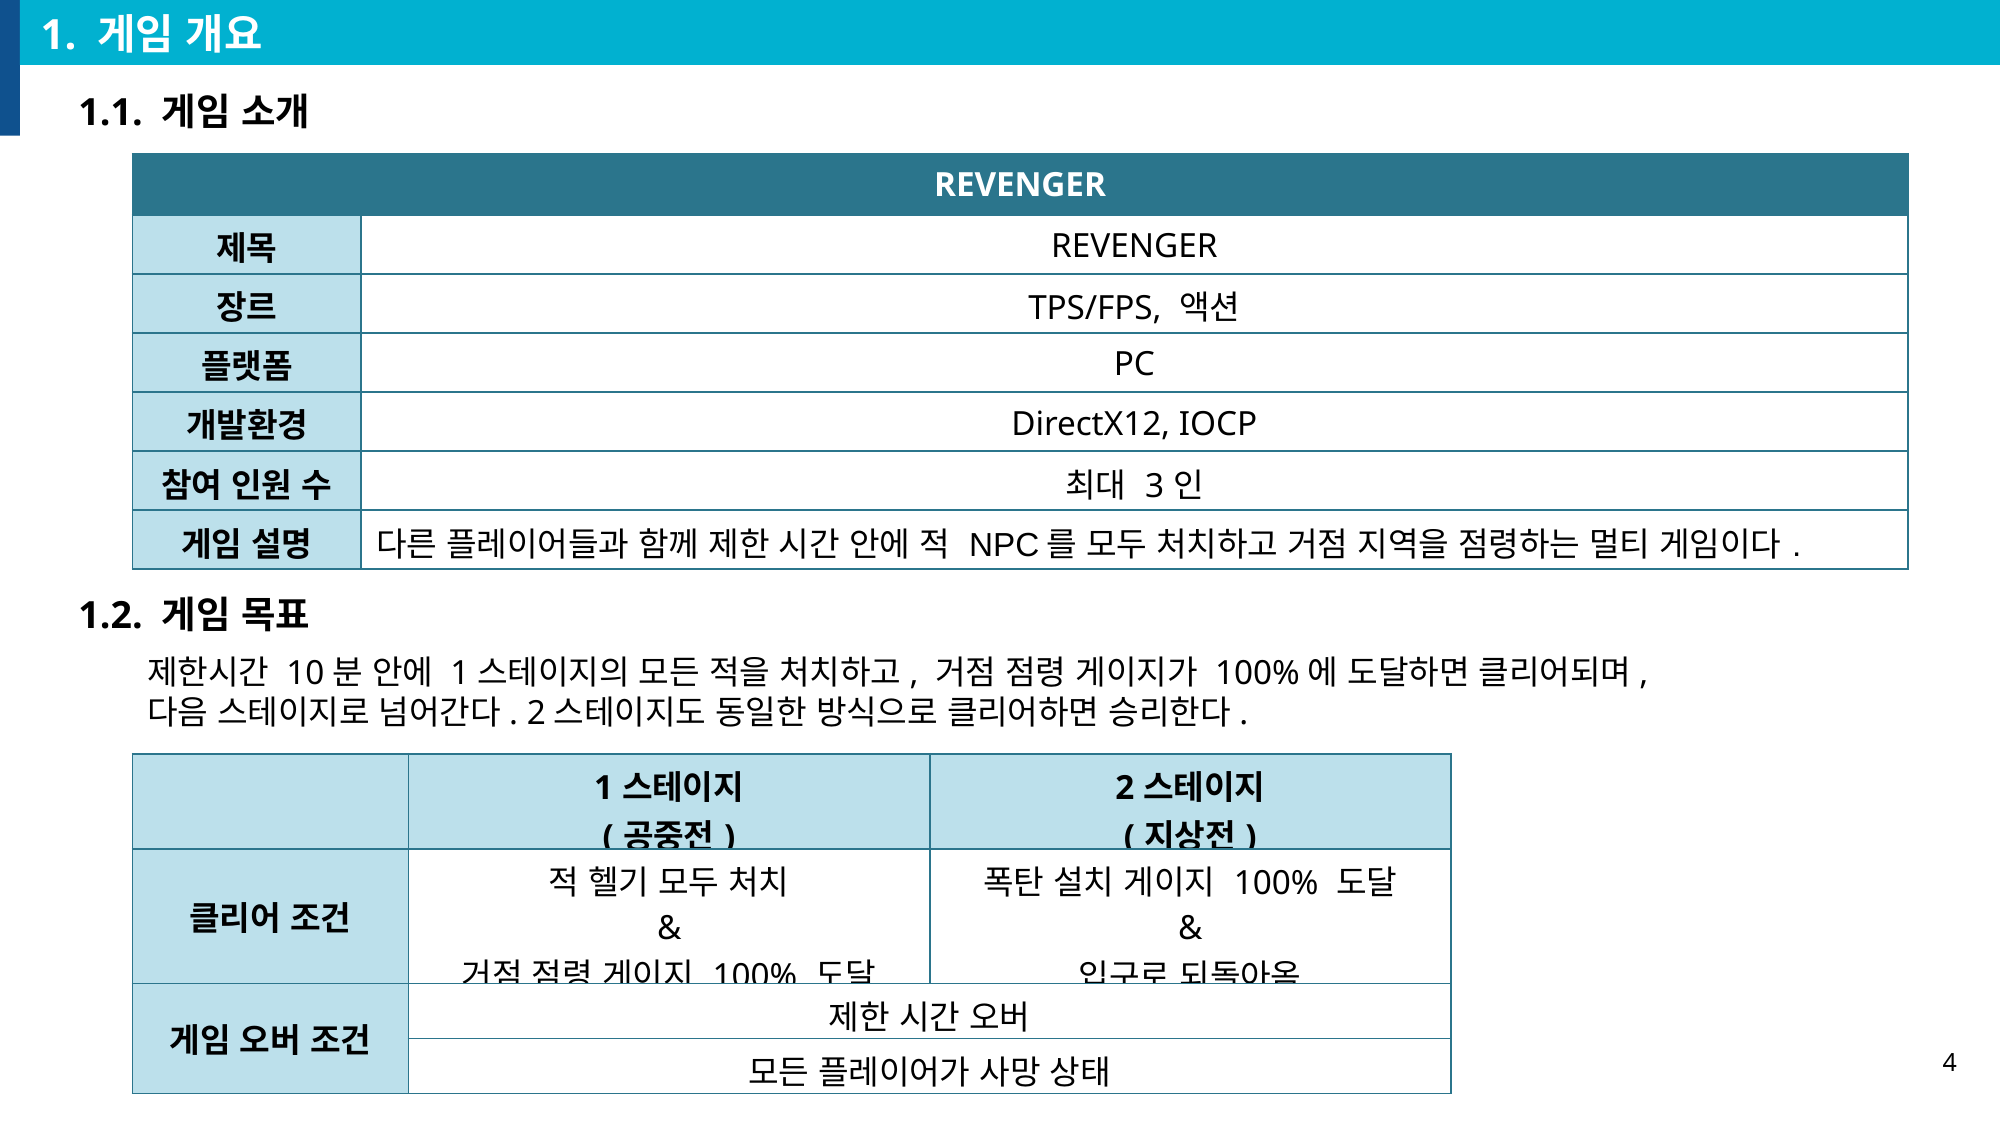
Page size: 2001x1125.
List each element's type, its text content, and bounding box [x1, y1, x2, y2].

table_cell 제한 시간 오버 [409, 984, 1450, 1038]
text_box 1. 게임 개요 [19, 0, 2000, 66]
table_cell 게임 설명 [133, 511, 360, 568]
table_cell DirectX12, IOCP [362, 393, 1907, 450]
table_cell 제목 [133, 216, 360, 273]
table_cell 폭탄 설치 게이지 100% 도달 & 입구로 되돌아옴 [931, 850, 1450, 983]
table_cell 개발환경 [133, 393, 360, 450]
text_box 1.1. 게임 소개 [63, 80, 487, 140]
table_cell 클리어 조건 [133, 850, 408, 983]
table_cell REVENGER [362, 216, 1907, 273]
table_cell 참여 인원 수 [133, 452, 360, 509]
table_header 1스테이지 (공중전) [409, 755, 929, 848]
table_header [133, 755, 408, 848]
table_cell PC [362, 334, 1907, 391]
table_cell 게임 오버 조건 [133, 984, 408, 1093]
table_header REVENGER [133, 155, 1907, 214]
text_box 1.2. 게임 목표 [63, 583, 487, 644]
table_cell 플랫폼 [133, 334, 360, 391]
table_cell TPS/FPS, 액션 [362, 275, 1907, 332]
text_box 제한시간 10분 안에 1스테이지의 모든 적을 처치하고, 거점 점령 게이지가 100%에 도달하면 클리어되며, 다음 스테이지로 넘어간다. 2스테이지도 동일한 방식으로 클리어하면 승리한다. [132, 644, 1908, 739]
table_cell 모든 플레이어가 사망 상태 [409, 1039, 1450, 1093]
table_cell 다른 플레이어들과 함께 제한 시간 안에 적 NPC를 모두 처치하고 거점 지역을 점령하는 멀티 게임이다. [362, 511, 1907, 568]
table_cell 적 헬기 모두 처치 & 거점 점령 게이지 100% 도달 [409, 850, 929, 983]
table_cell 장르 [133, 275, 360, 332]
slide_number 4 [1907, 1033, 1972, 1094]
table_cell 최대 3인 [362, 452, 1907, 509]
table_header 2스테이지 (지상전) [931, 755, 1450, 848]
text_box [0, 0, 21, 137]
